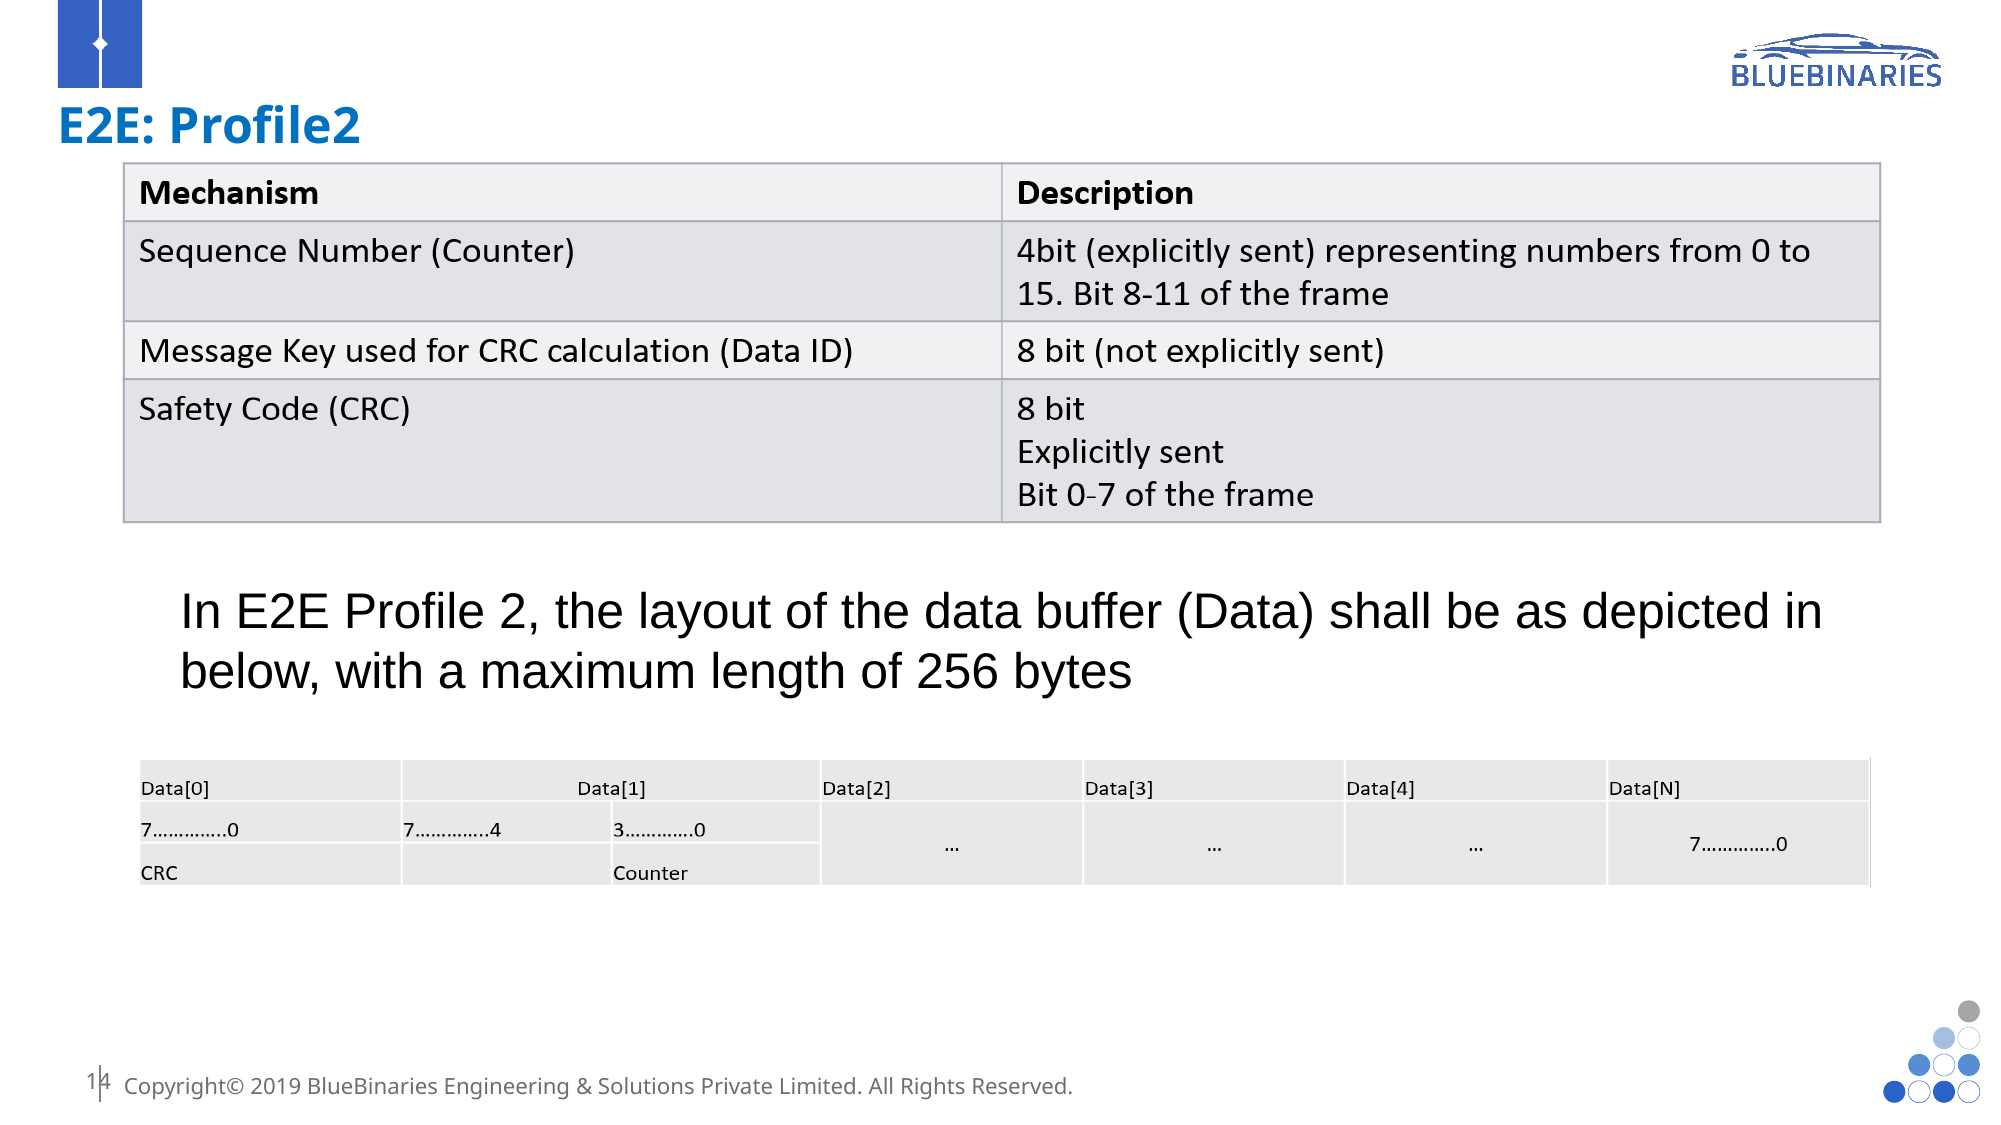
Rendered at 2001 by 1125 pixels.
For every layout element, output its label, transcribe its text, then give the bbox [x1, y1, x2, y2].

picture [1729, 30, 1944, 90]
text_box In E2E Profile 2, the layout of the data buffer (Data) shall be as depicted in below, with a maximum length of 256 bytes [165, 570, 1925, 706]
picture [122, 159, 1883, 537]
picture [137, 756, 1871, 899]
title E2E: Profile2 [56, 93, 1946, 216]
picture [57, 0, 143, 88]
